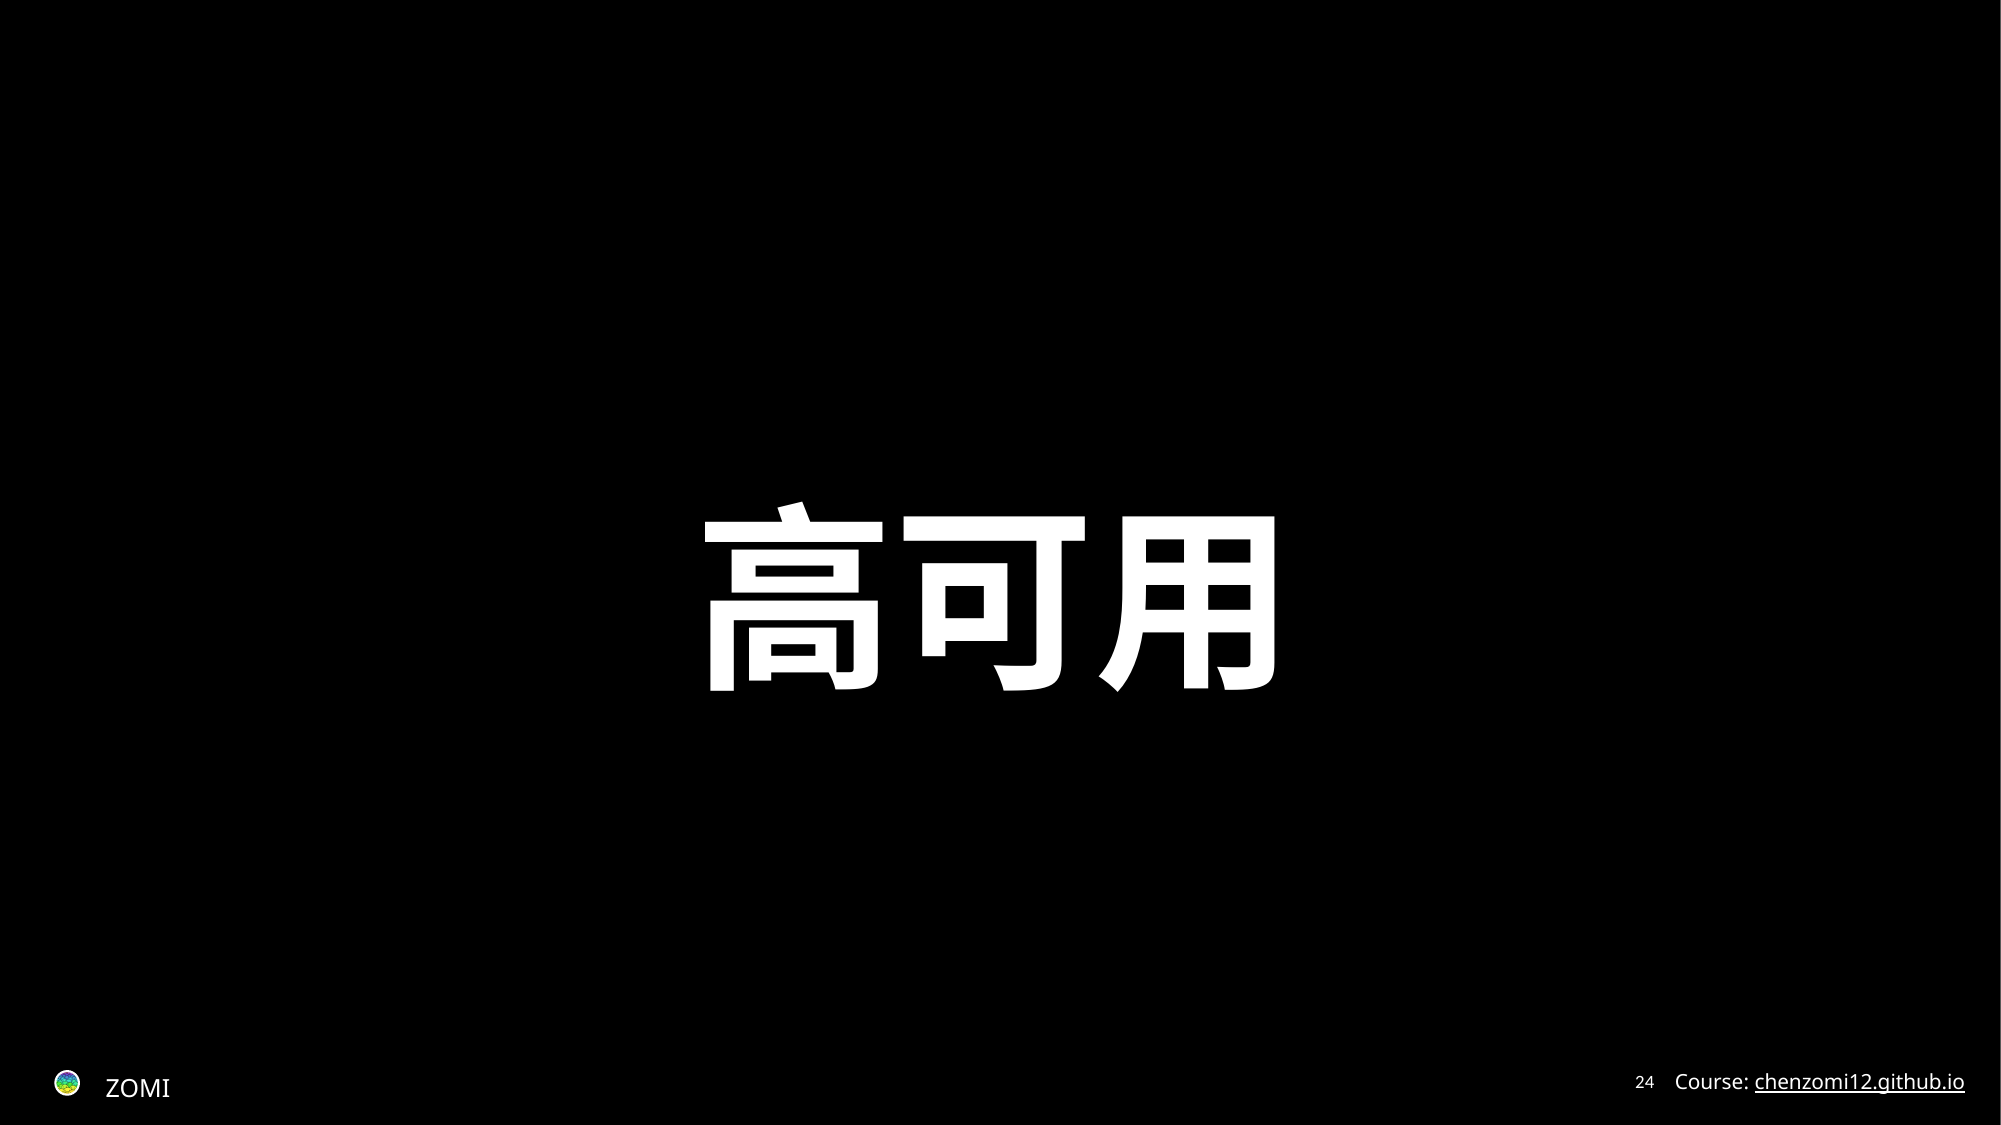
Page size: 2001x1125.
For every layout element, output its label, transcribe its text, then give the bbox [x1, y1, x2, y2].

list 高可用 [79, 80, 1910, 986]
picture [57, 1073, 77, 1093]
